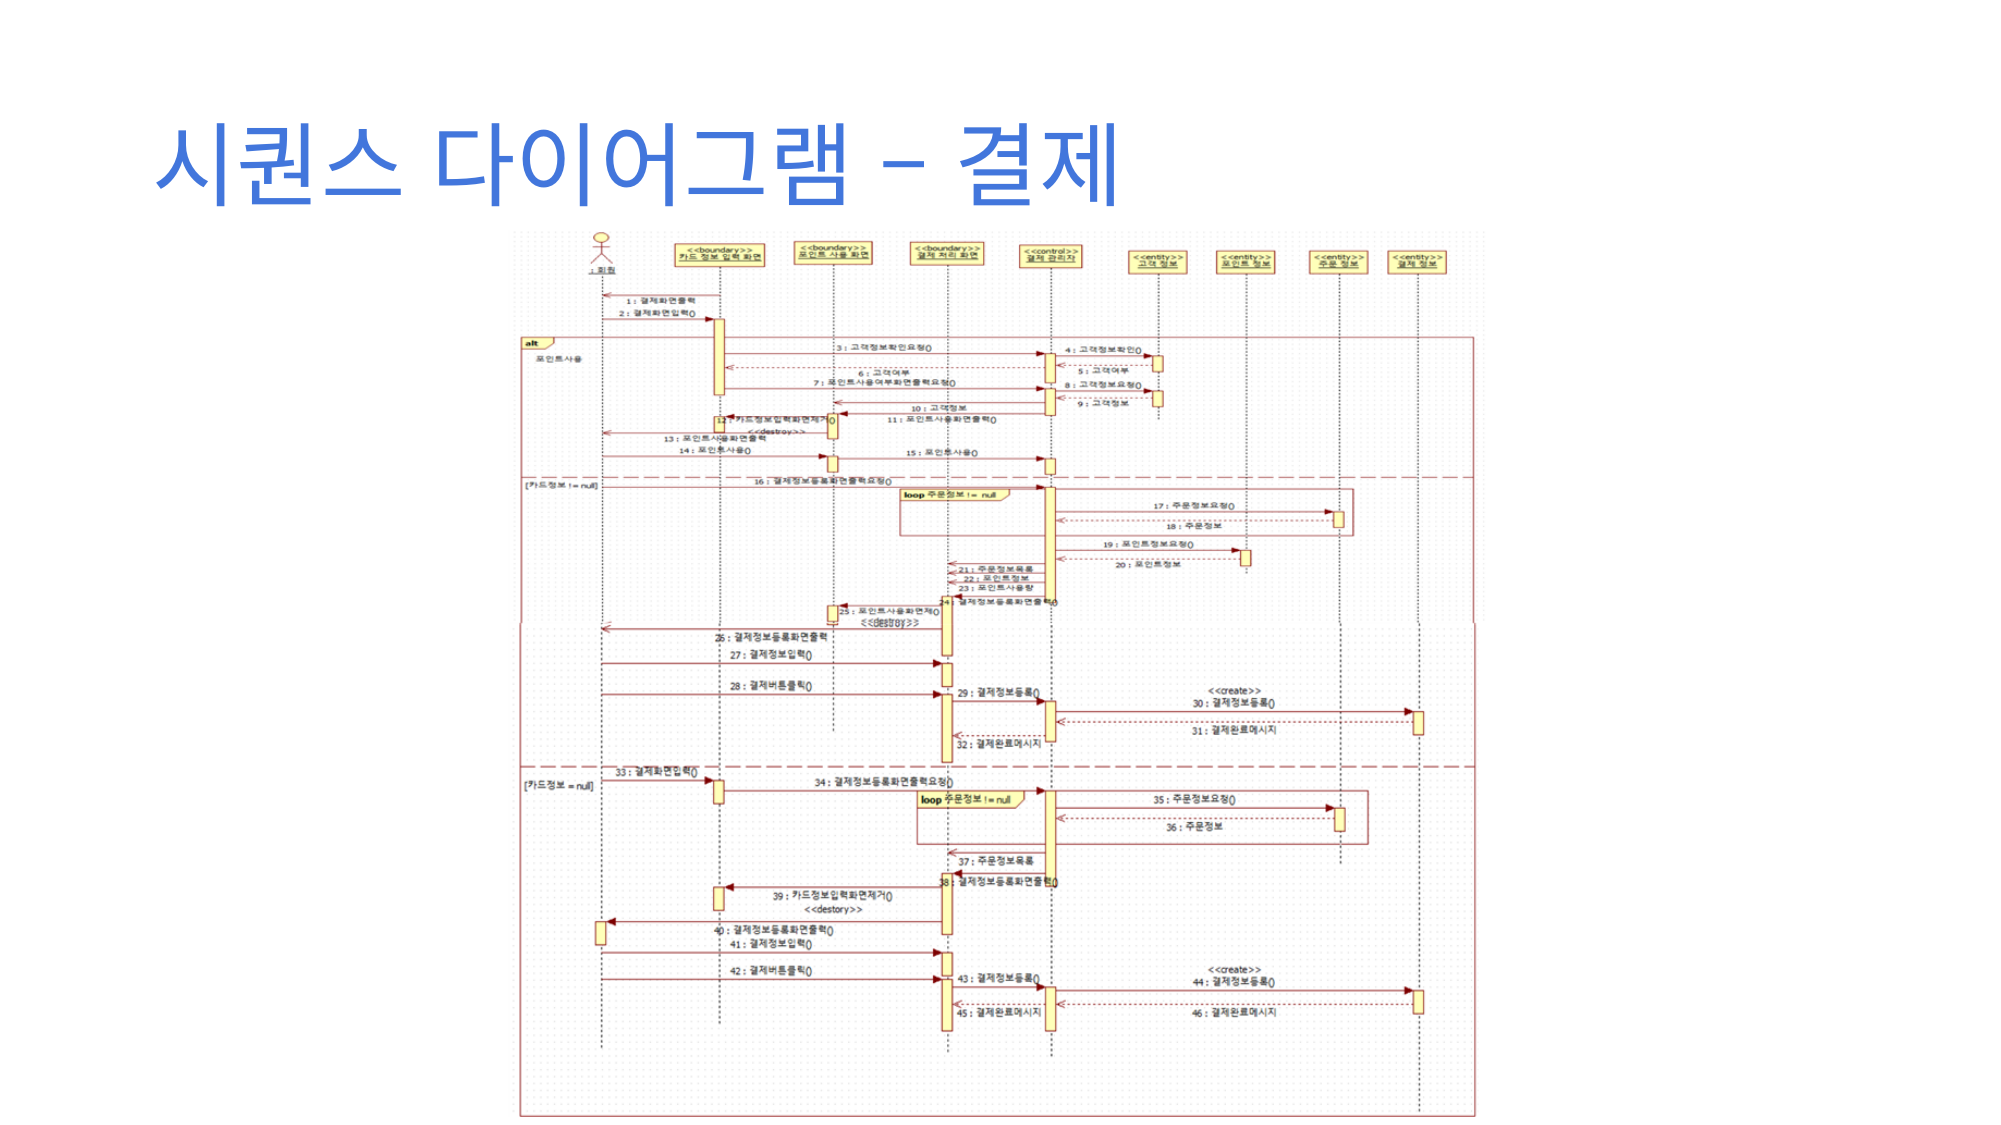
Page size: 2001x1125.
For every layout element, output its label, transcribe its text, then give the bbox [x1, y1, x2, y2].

text_box 시퀀스 다이어그램 – 결제 [137, 60, 1863, 279]
picture [505, 230, 1495, 1117]
